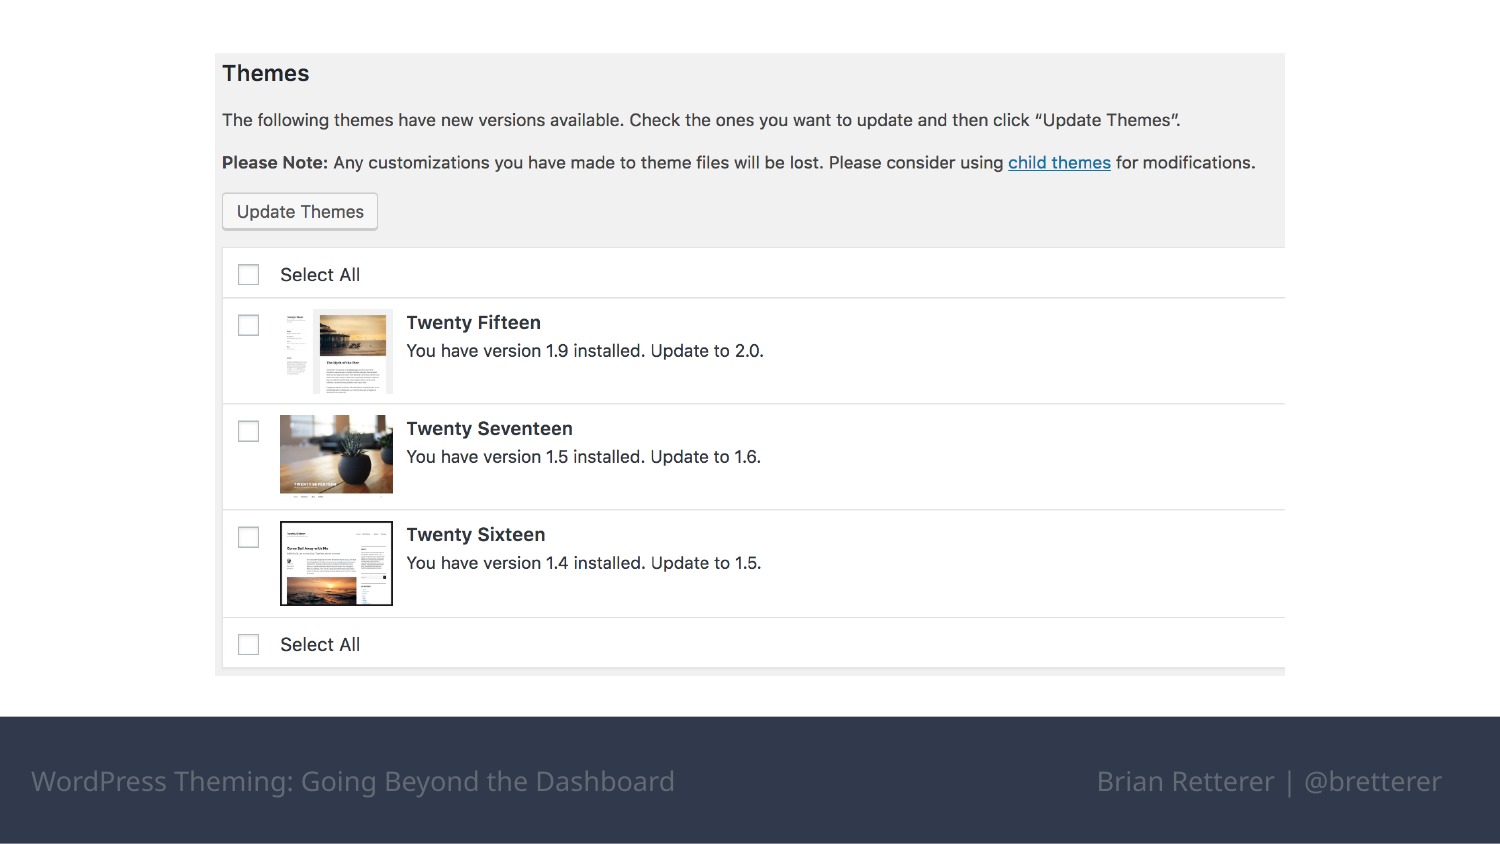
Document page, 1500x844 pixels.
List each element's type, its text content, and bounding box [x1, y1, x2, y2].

picture [215, 53, 1285, 677]
list Brian Retterer | @bretterer [1081, 743, 1477, 819]
list WordPress Theming: Going Beyond the Dashboard [16, 743, 725, 819]
